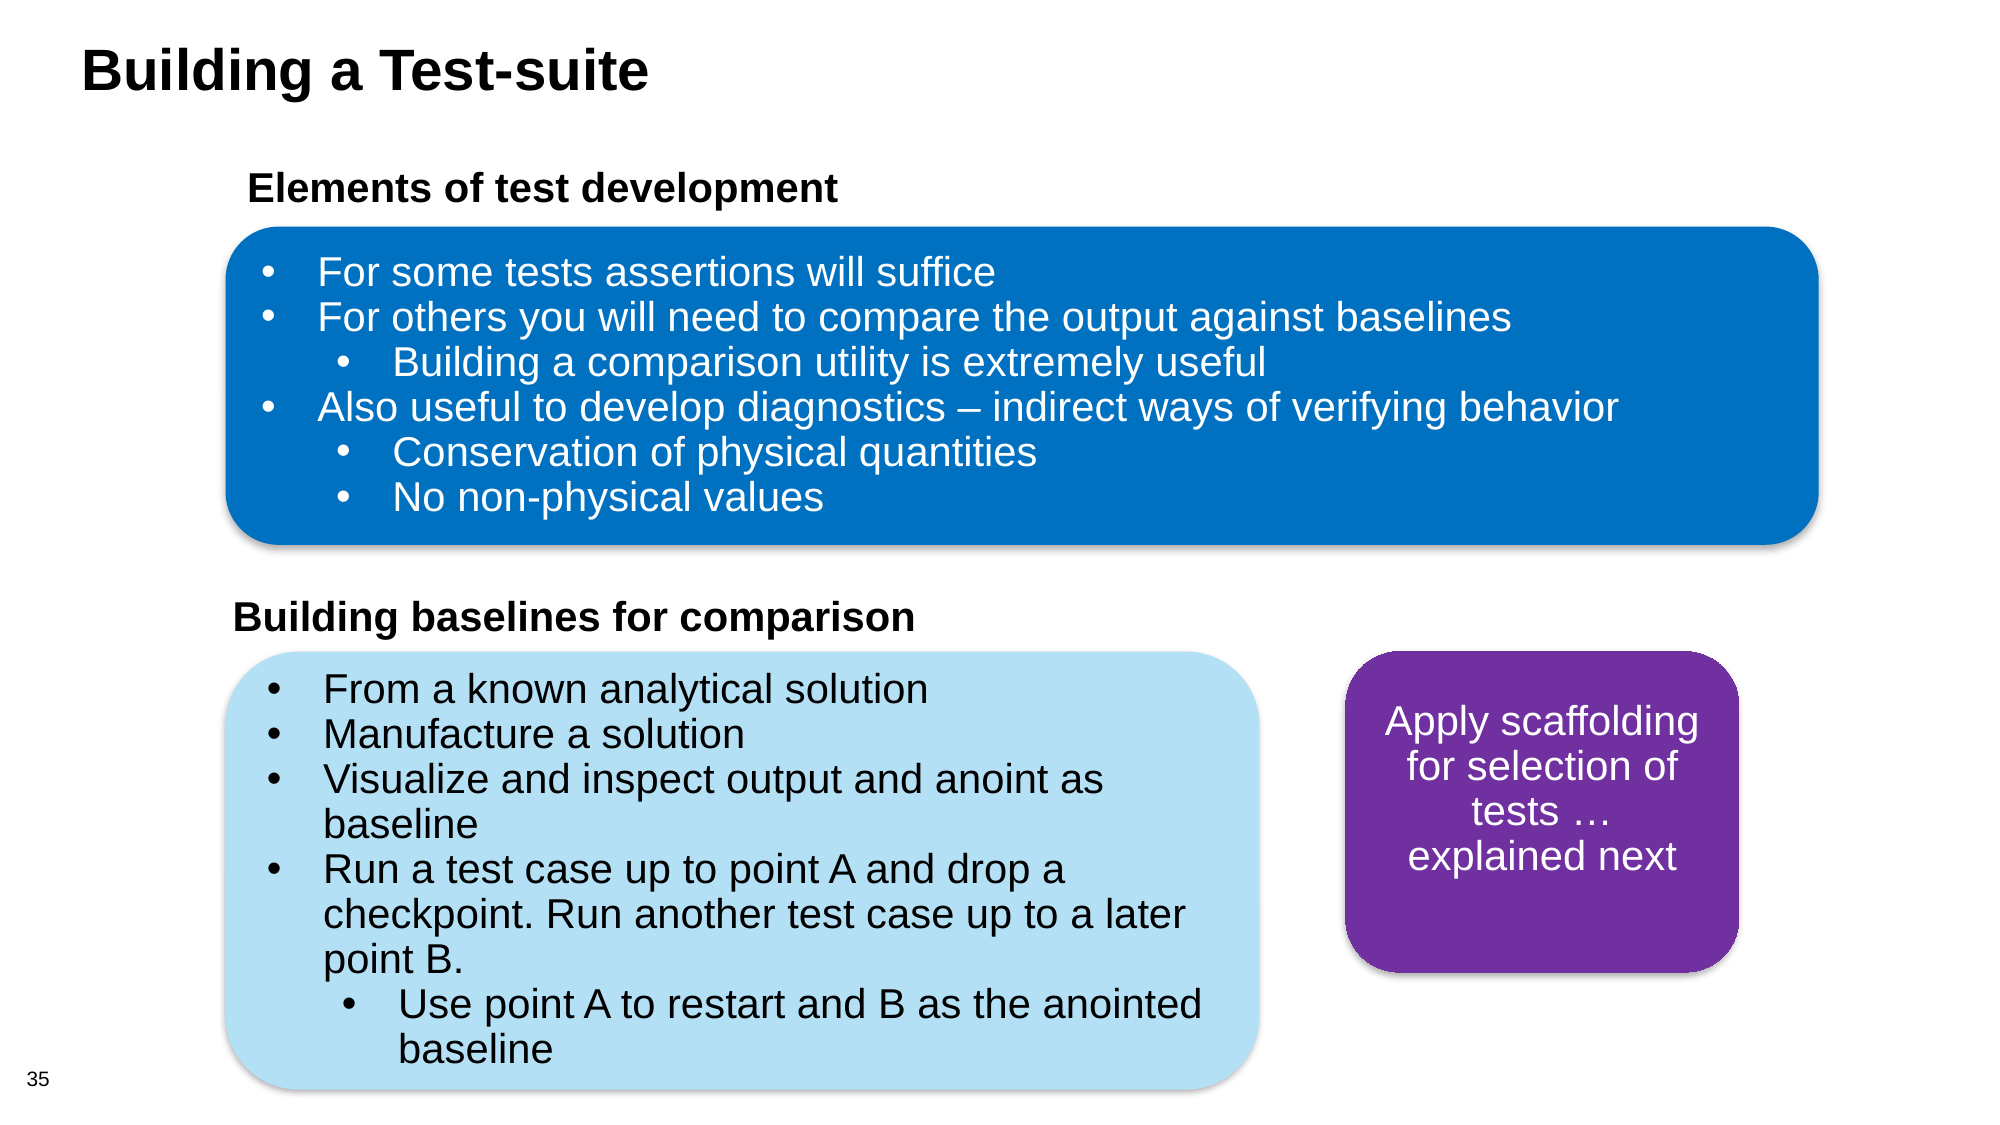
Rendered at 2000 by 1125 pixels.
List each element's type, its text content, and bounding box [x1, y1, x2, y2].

text_box From a known analytical solution Manufacture a solution Visualize and inspect output and anoint as baseline Run a test case up to point A and drop a checkpoint. Run another test case up to a later point B. Use point A to restart and B as the anointed baseline [225, 651, 1260, 1090]
text_box For some tests assertions will suffice For others you will need to compare the output against baselines Building a comparison utility is extremely useful Also useful to develop diagnostics – indirect ways of verifying behavior Conservation of physical quantities No non-physical values [225, 226, 1819, 545]
text_box Building baselines for comparison [213, 580, 936, 655]
title Building a Test-suite [66, 35, 1933, 186]
text_box Elements of test development [227, 151, 859, 227]
text_box Apply scaffolding for selection of tests … explained next [1345, 651, 1739, 973]
